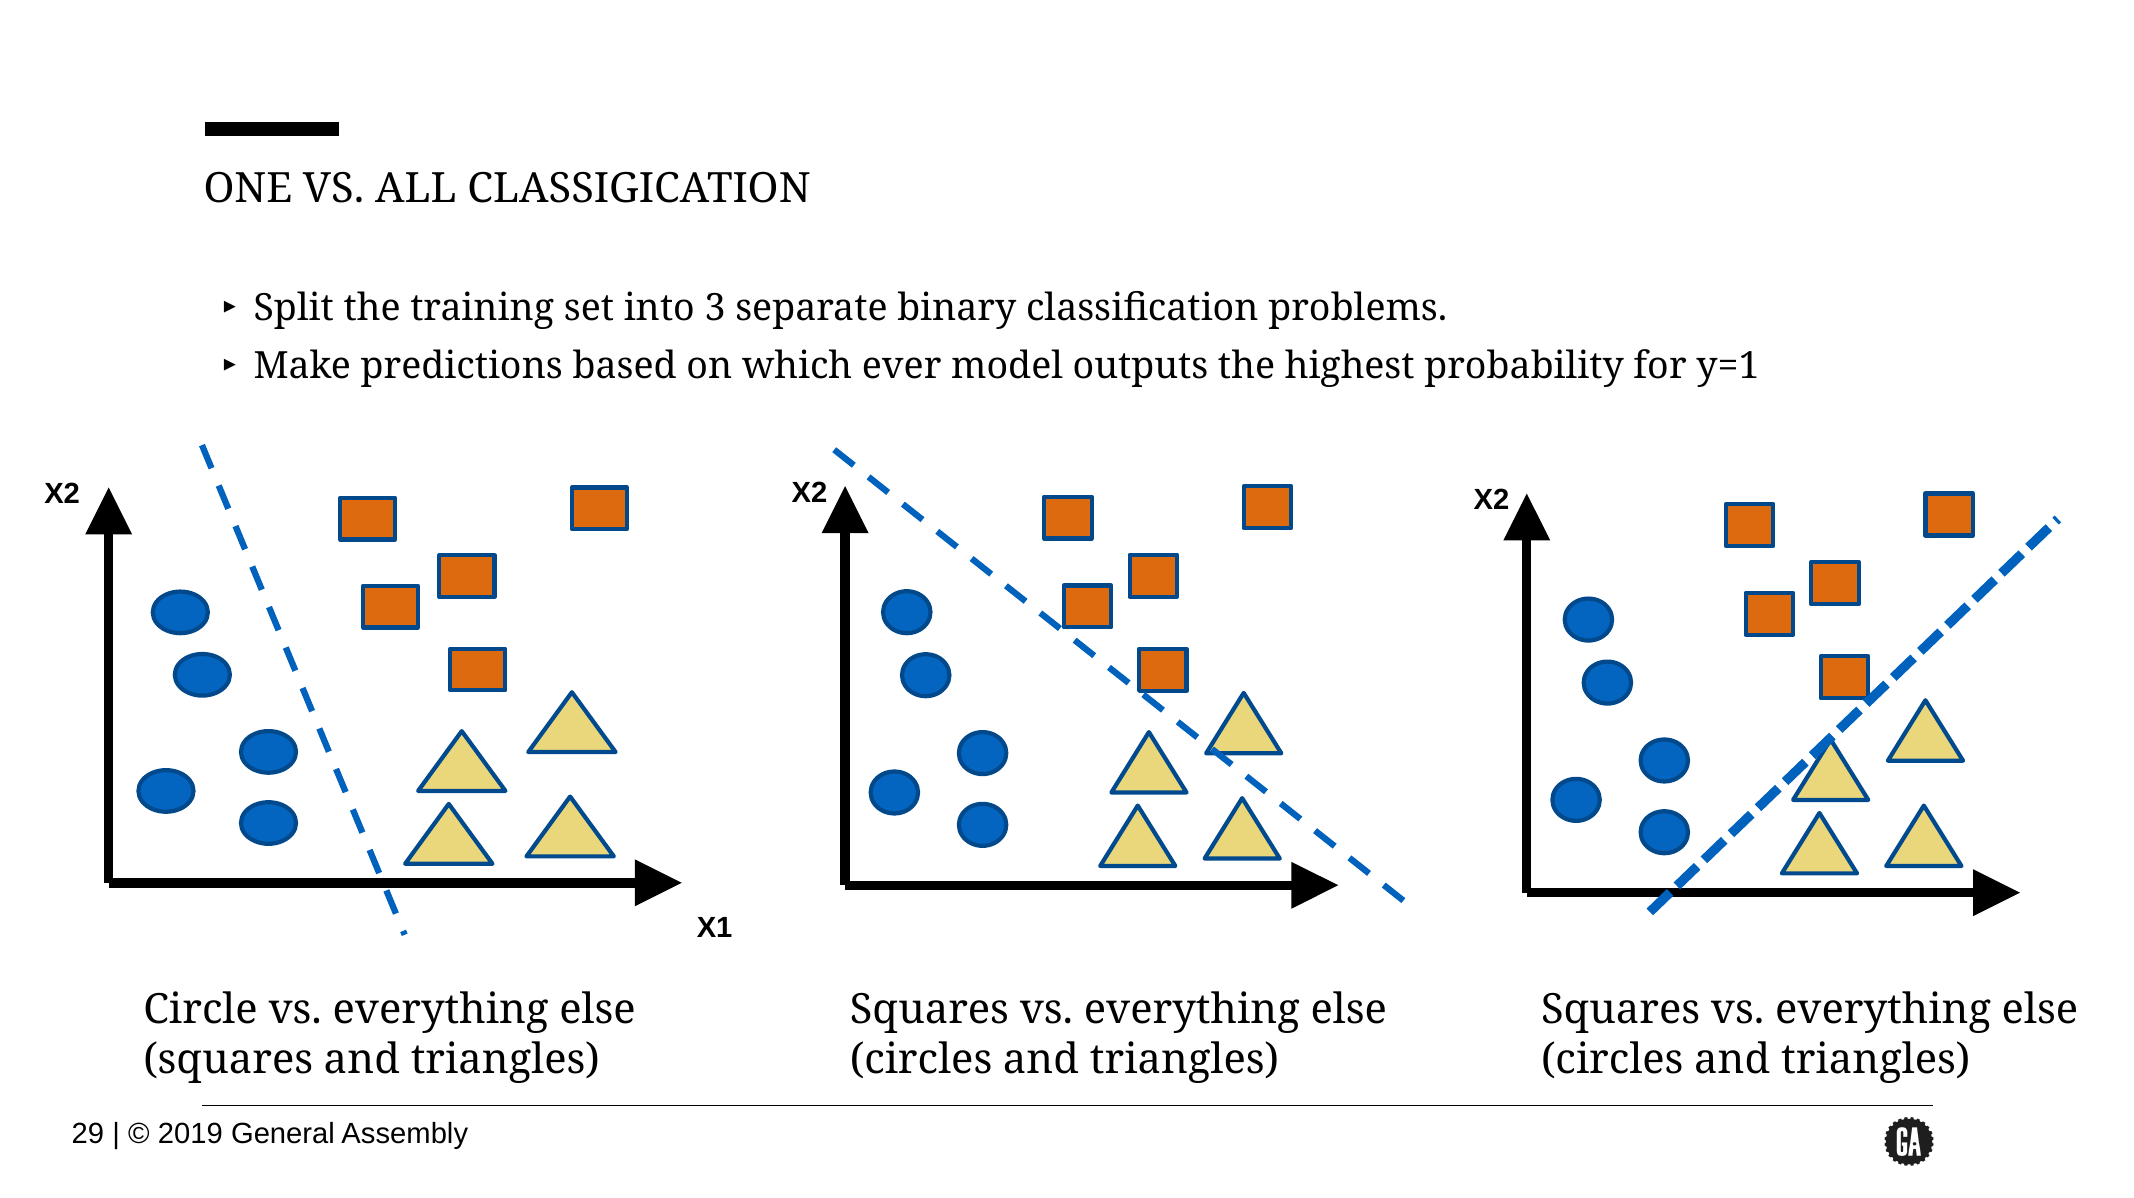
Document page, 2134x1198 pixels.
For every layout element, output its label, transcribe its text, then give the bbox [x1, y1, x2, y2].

list Split the training set into 3 separate binary classification problems. Make predictions based on which ever model outputs the highest probability for y=1 [205, 263, 1841, 554]
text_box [776, 449, 1418, 913]
text_box Circle vs. everything else (squares and triangles) [128, 974, 712, 1089]
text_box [29, 444, 782, 944]
list ONE VS. ALL CLASSIGICATION [203, 160, 1122, 202]
text_box Squares vs. everything else (circles and triangles) [1526, 974, 2109, 1089]
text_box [1458, 473, 2059, 913]
picture [1884, 1117, 1934, 1166]
text_box Squares vs. everything else (circles and triangles) [835, 974, 1418, 1089]
